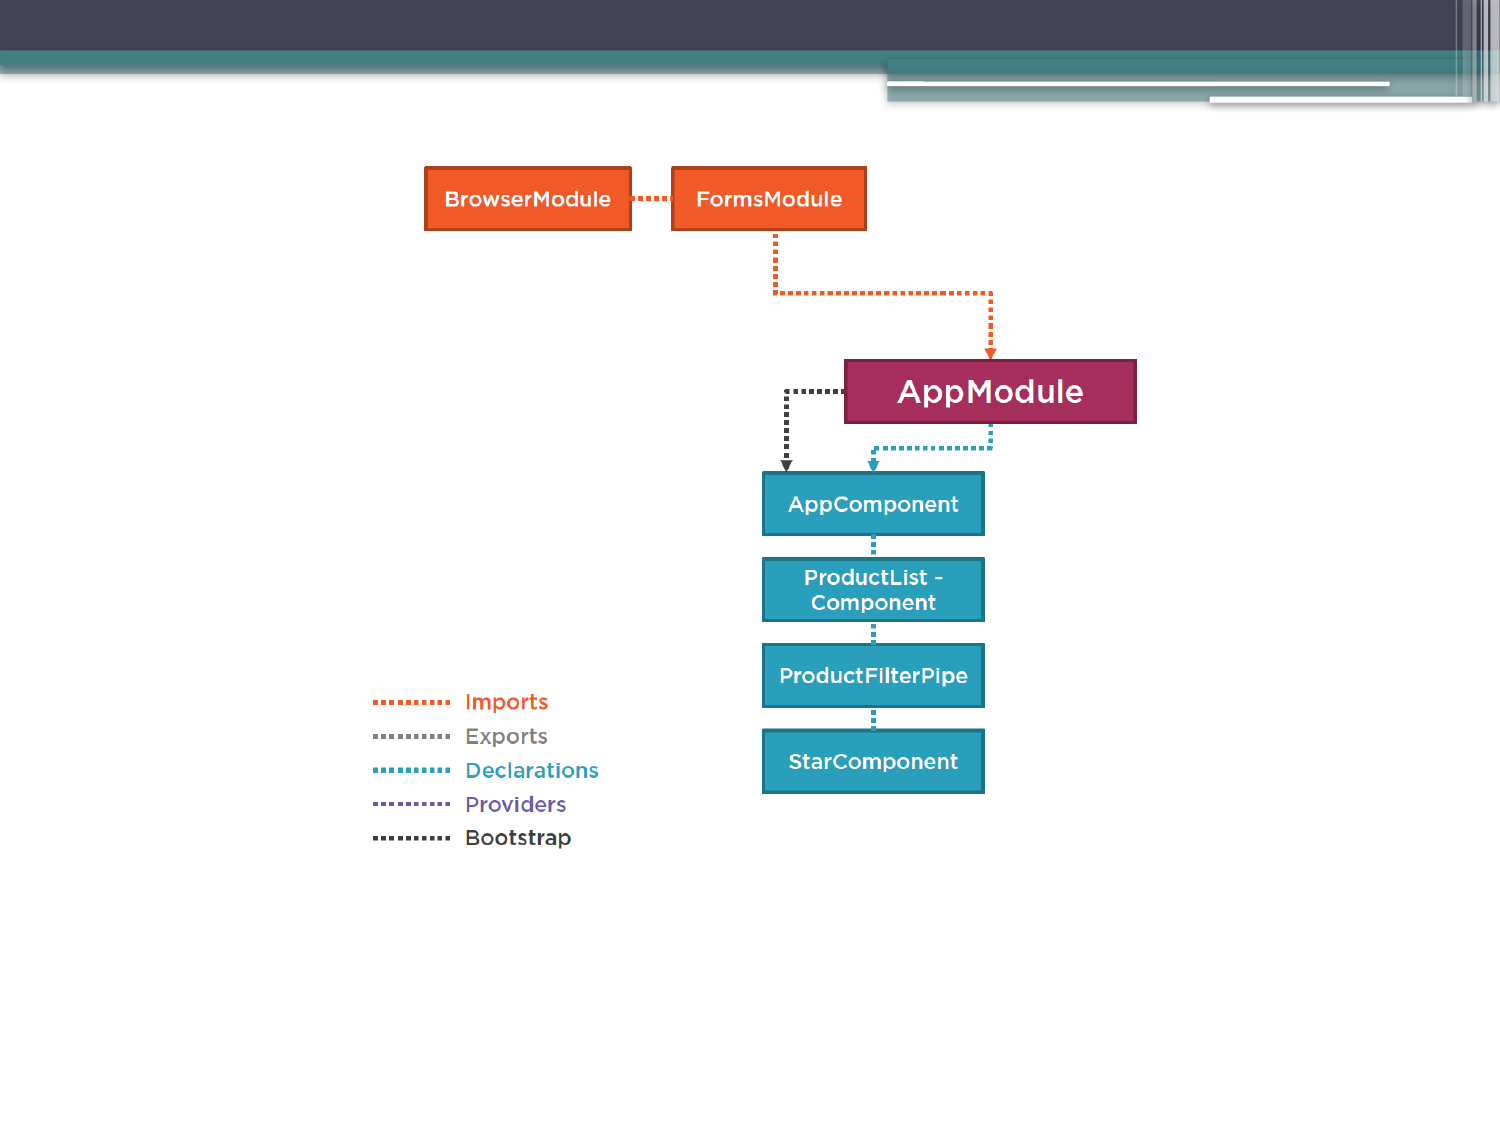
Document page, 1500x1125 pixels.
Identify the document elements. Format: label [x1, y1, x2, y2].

list [349, 149, 1196, 860]
